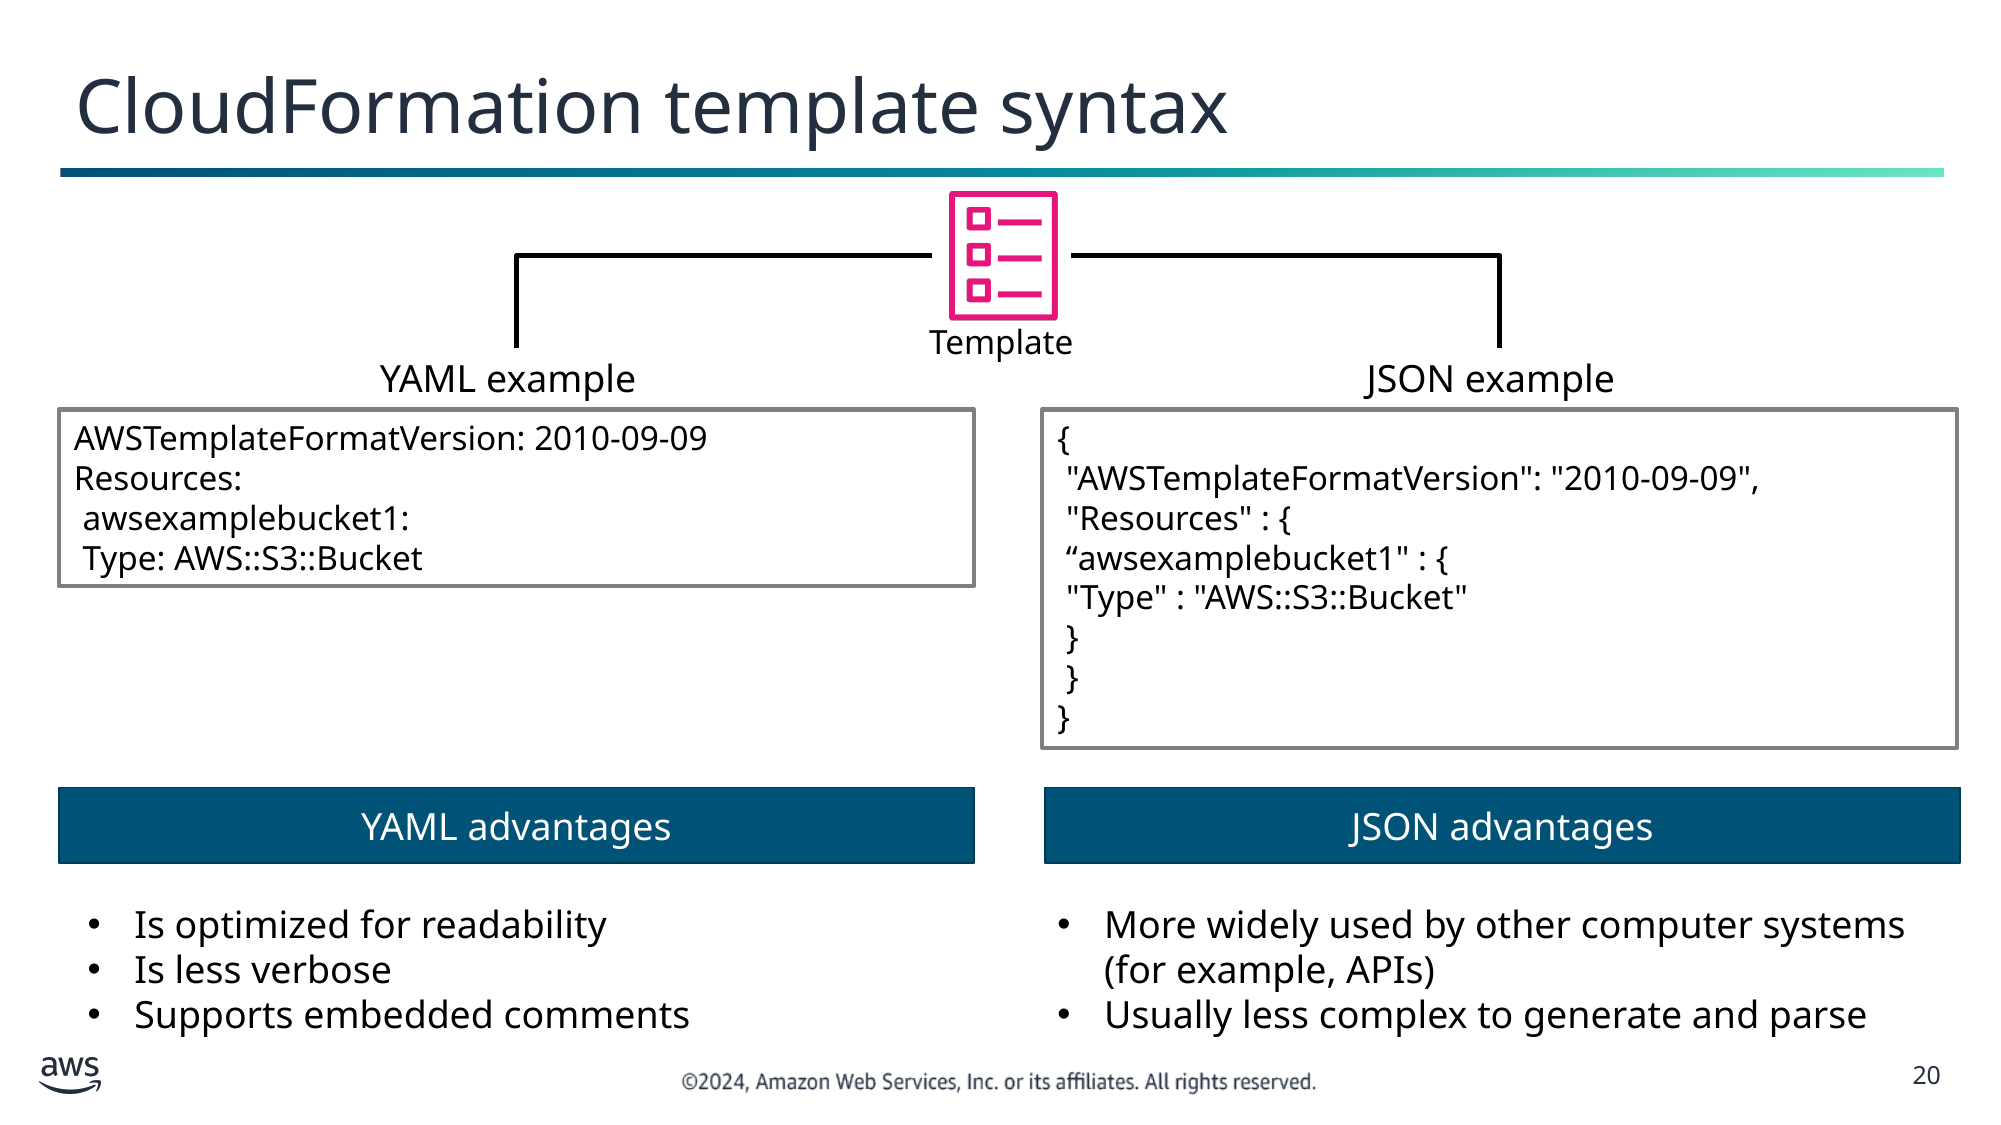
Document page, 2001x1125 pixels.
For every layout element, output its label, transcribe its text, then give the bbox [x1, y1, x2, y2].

picture [931, 185, 1072, 326]
picture [39, 1057, 101, 1094]
text_box Template [908, 335, 1094, 369]
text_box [1070, 255, 1500, 348]
text_box { "AWSTemplateFormatVersion": "2010-09-09", "Resources" : { “awsexamplebucket1" : { "Type" : "AWS::S3::Bucket" } } } [1042, 409, 1958, 748]
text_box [516, 255, 933, 348]
picture [621, 1061, 1378, 1105]
text_box Is optimized for readability Is less verbose Supports embedded comments [72, 893, 865, 1044]
text_box JSON advantages [1045, 787, 1961, 863]
text_box JSON example [1351, 347, 1648, 408]
slide_number ‹#› [1861, 1057, 1941, 1095]
text_box AWSTemplateFormatVersion: 2010-09-09 Resources: awsexamplebucket1: Type: AWS::S3::Bucket [58, 409, 974, 587]
text_box More widely used by other computer systems (for example, APIs) Usually less complex to generate and parse [1042, 893, 1971, 1044]
title CloudFormation template syntax [60, 49, 1941, 170]
picture [681, 168, 1944, 177]
text_box YAML example [364, 347, 669, 408]
text_box YAML advantages [58, 787, 974, 863]
